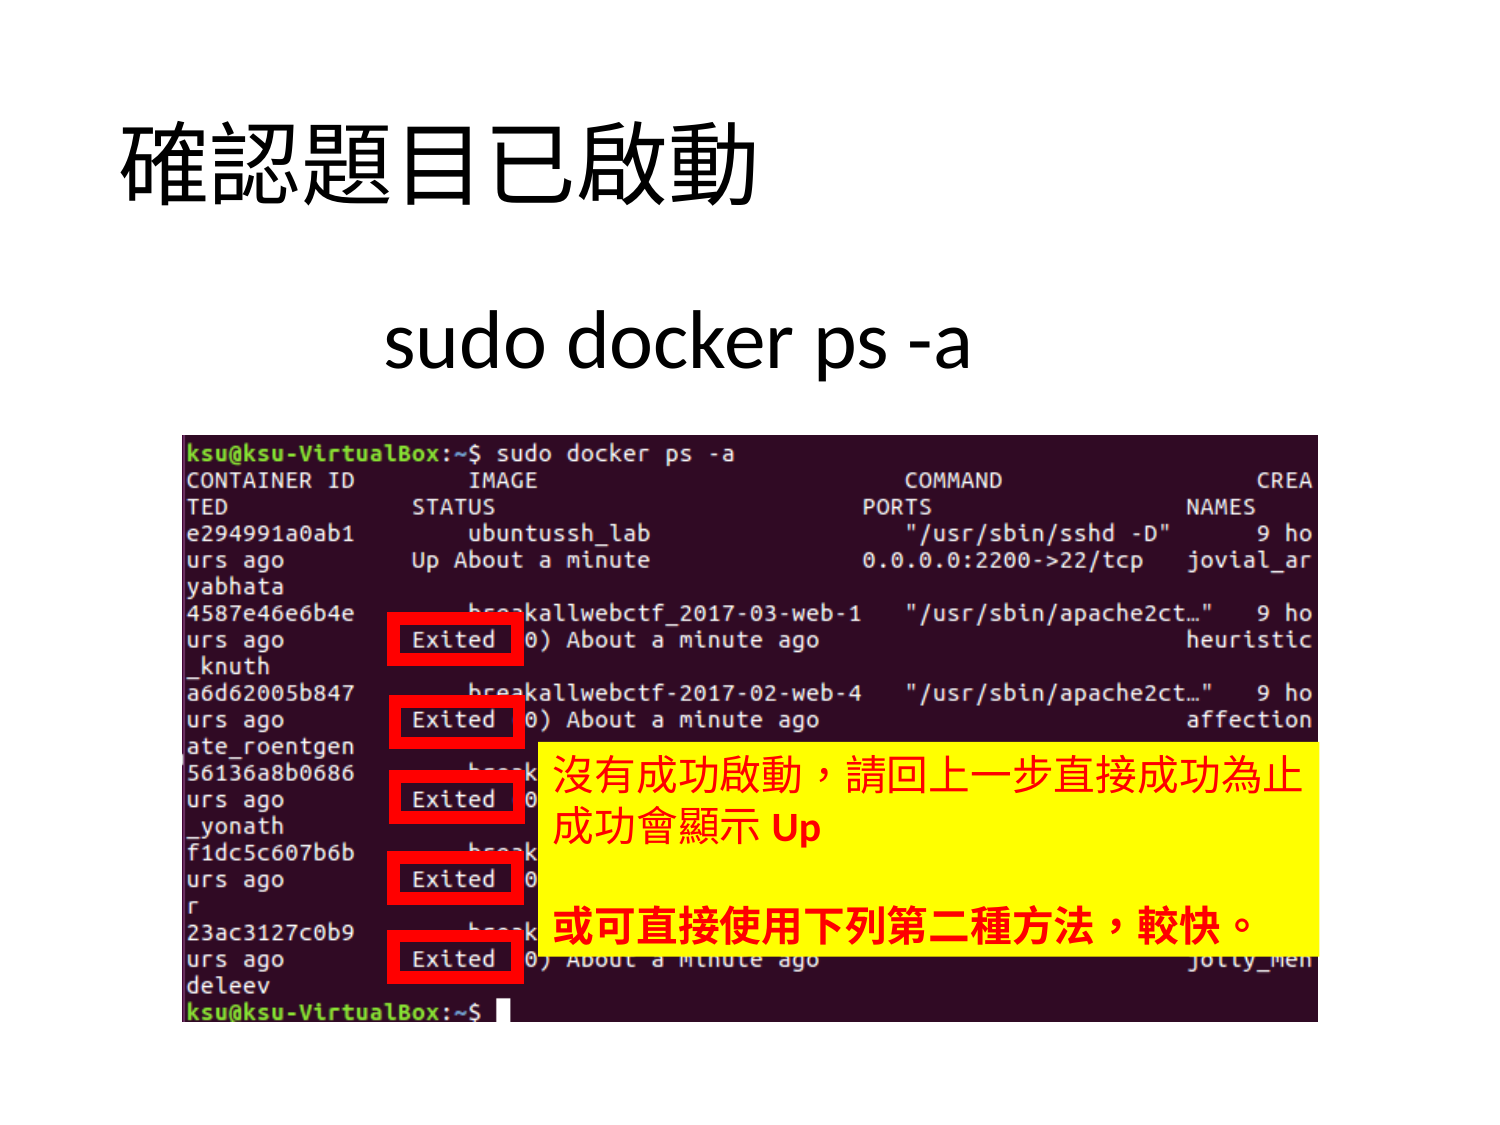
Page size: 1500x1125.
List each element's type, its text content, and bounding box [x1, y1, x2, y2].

title 確認題目已啟動 [103, 59, 1397, 278]
text_box sudo docker ps -a [368, 277, 989, 393]
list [182, 435, 1318, 1022]
